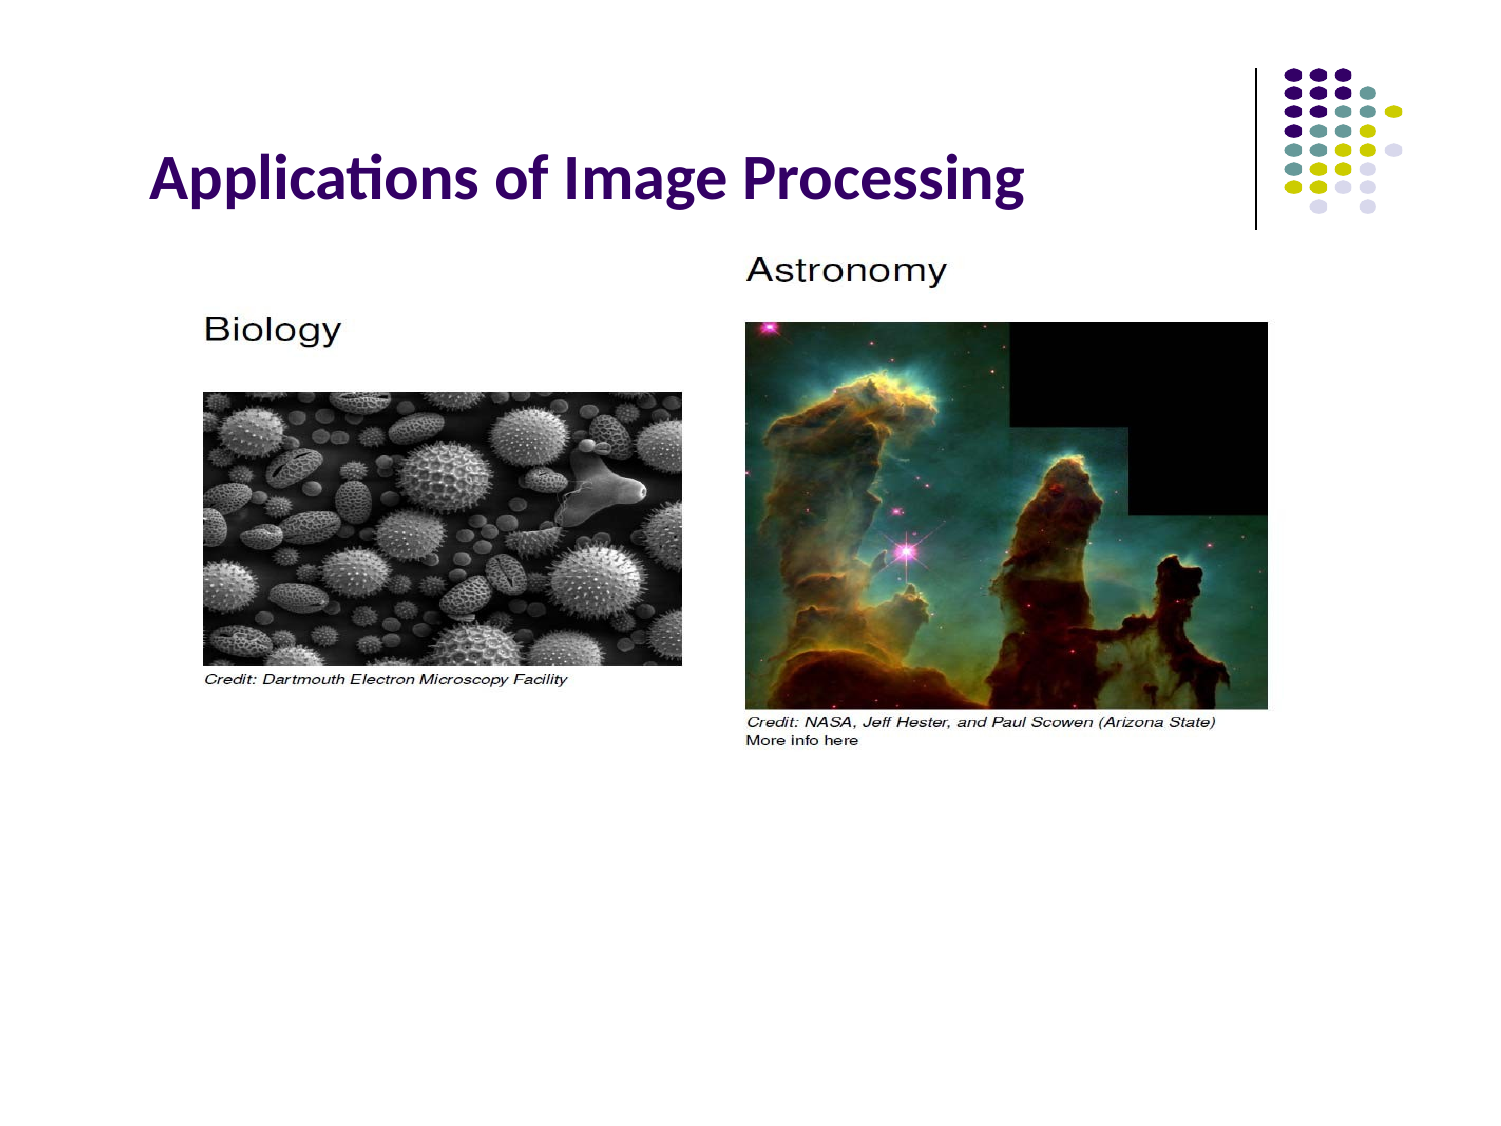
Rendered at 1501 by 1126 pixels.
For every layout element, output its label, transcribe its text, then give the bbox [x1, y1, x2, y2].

picture [1284, 180, 1303, 194]
picture [1309, 199, 1328, 214]
picture [1334, 143, 1352, 157]
picture [1334, 105, 1352, 118]
picture [1359, 180, 1376, 194]
picture [1309, 180, 1328, 194]
picture [1334, 180, 1352, 194]
picture [1384, 105, 1403, 118]
picture [1284, 143, 1303, 157]
picture [1284, 124, 1303, 138]
picture [1284, 162, 1303, 176]
picture [1284, 105, 1303, 118]
picture [1309, 68, 1328, 82]
picture [1284, 68, 1303, 82]
picture [1284, 86, 1303, 100]
text_box [136, 230, 1320, 778]
picture [1334, 86, 1352, 100]
picture [1309, 143, 1328, 157]
picture [1359, 86, 1376, 100]
picture [1359, 143, 1376, 157]
picture [1334, 68, 1352, 82]
picture [1309, 124, 1328, 138]
picture [1359, 199, 1376, 214]
picture [1359, 124, 1376, 138]
picture [1334, 162, 1352, 176]
picture [1309, 105, 1328, 118]
picture [1309, 86, 1328, 100]
picture [1384, 143, 1403, 157]
picture [1359, 105, 1376, 118]
picture [1359, 162, 1376, 176]
picture [1334, 124, 1352, 138]
title Applications of Image Processing [148, 133, 1160, 230]
picture [1309, 162, 1328, 176]
